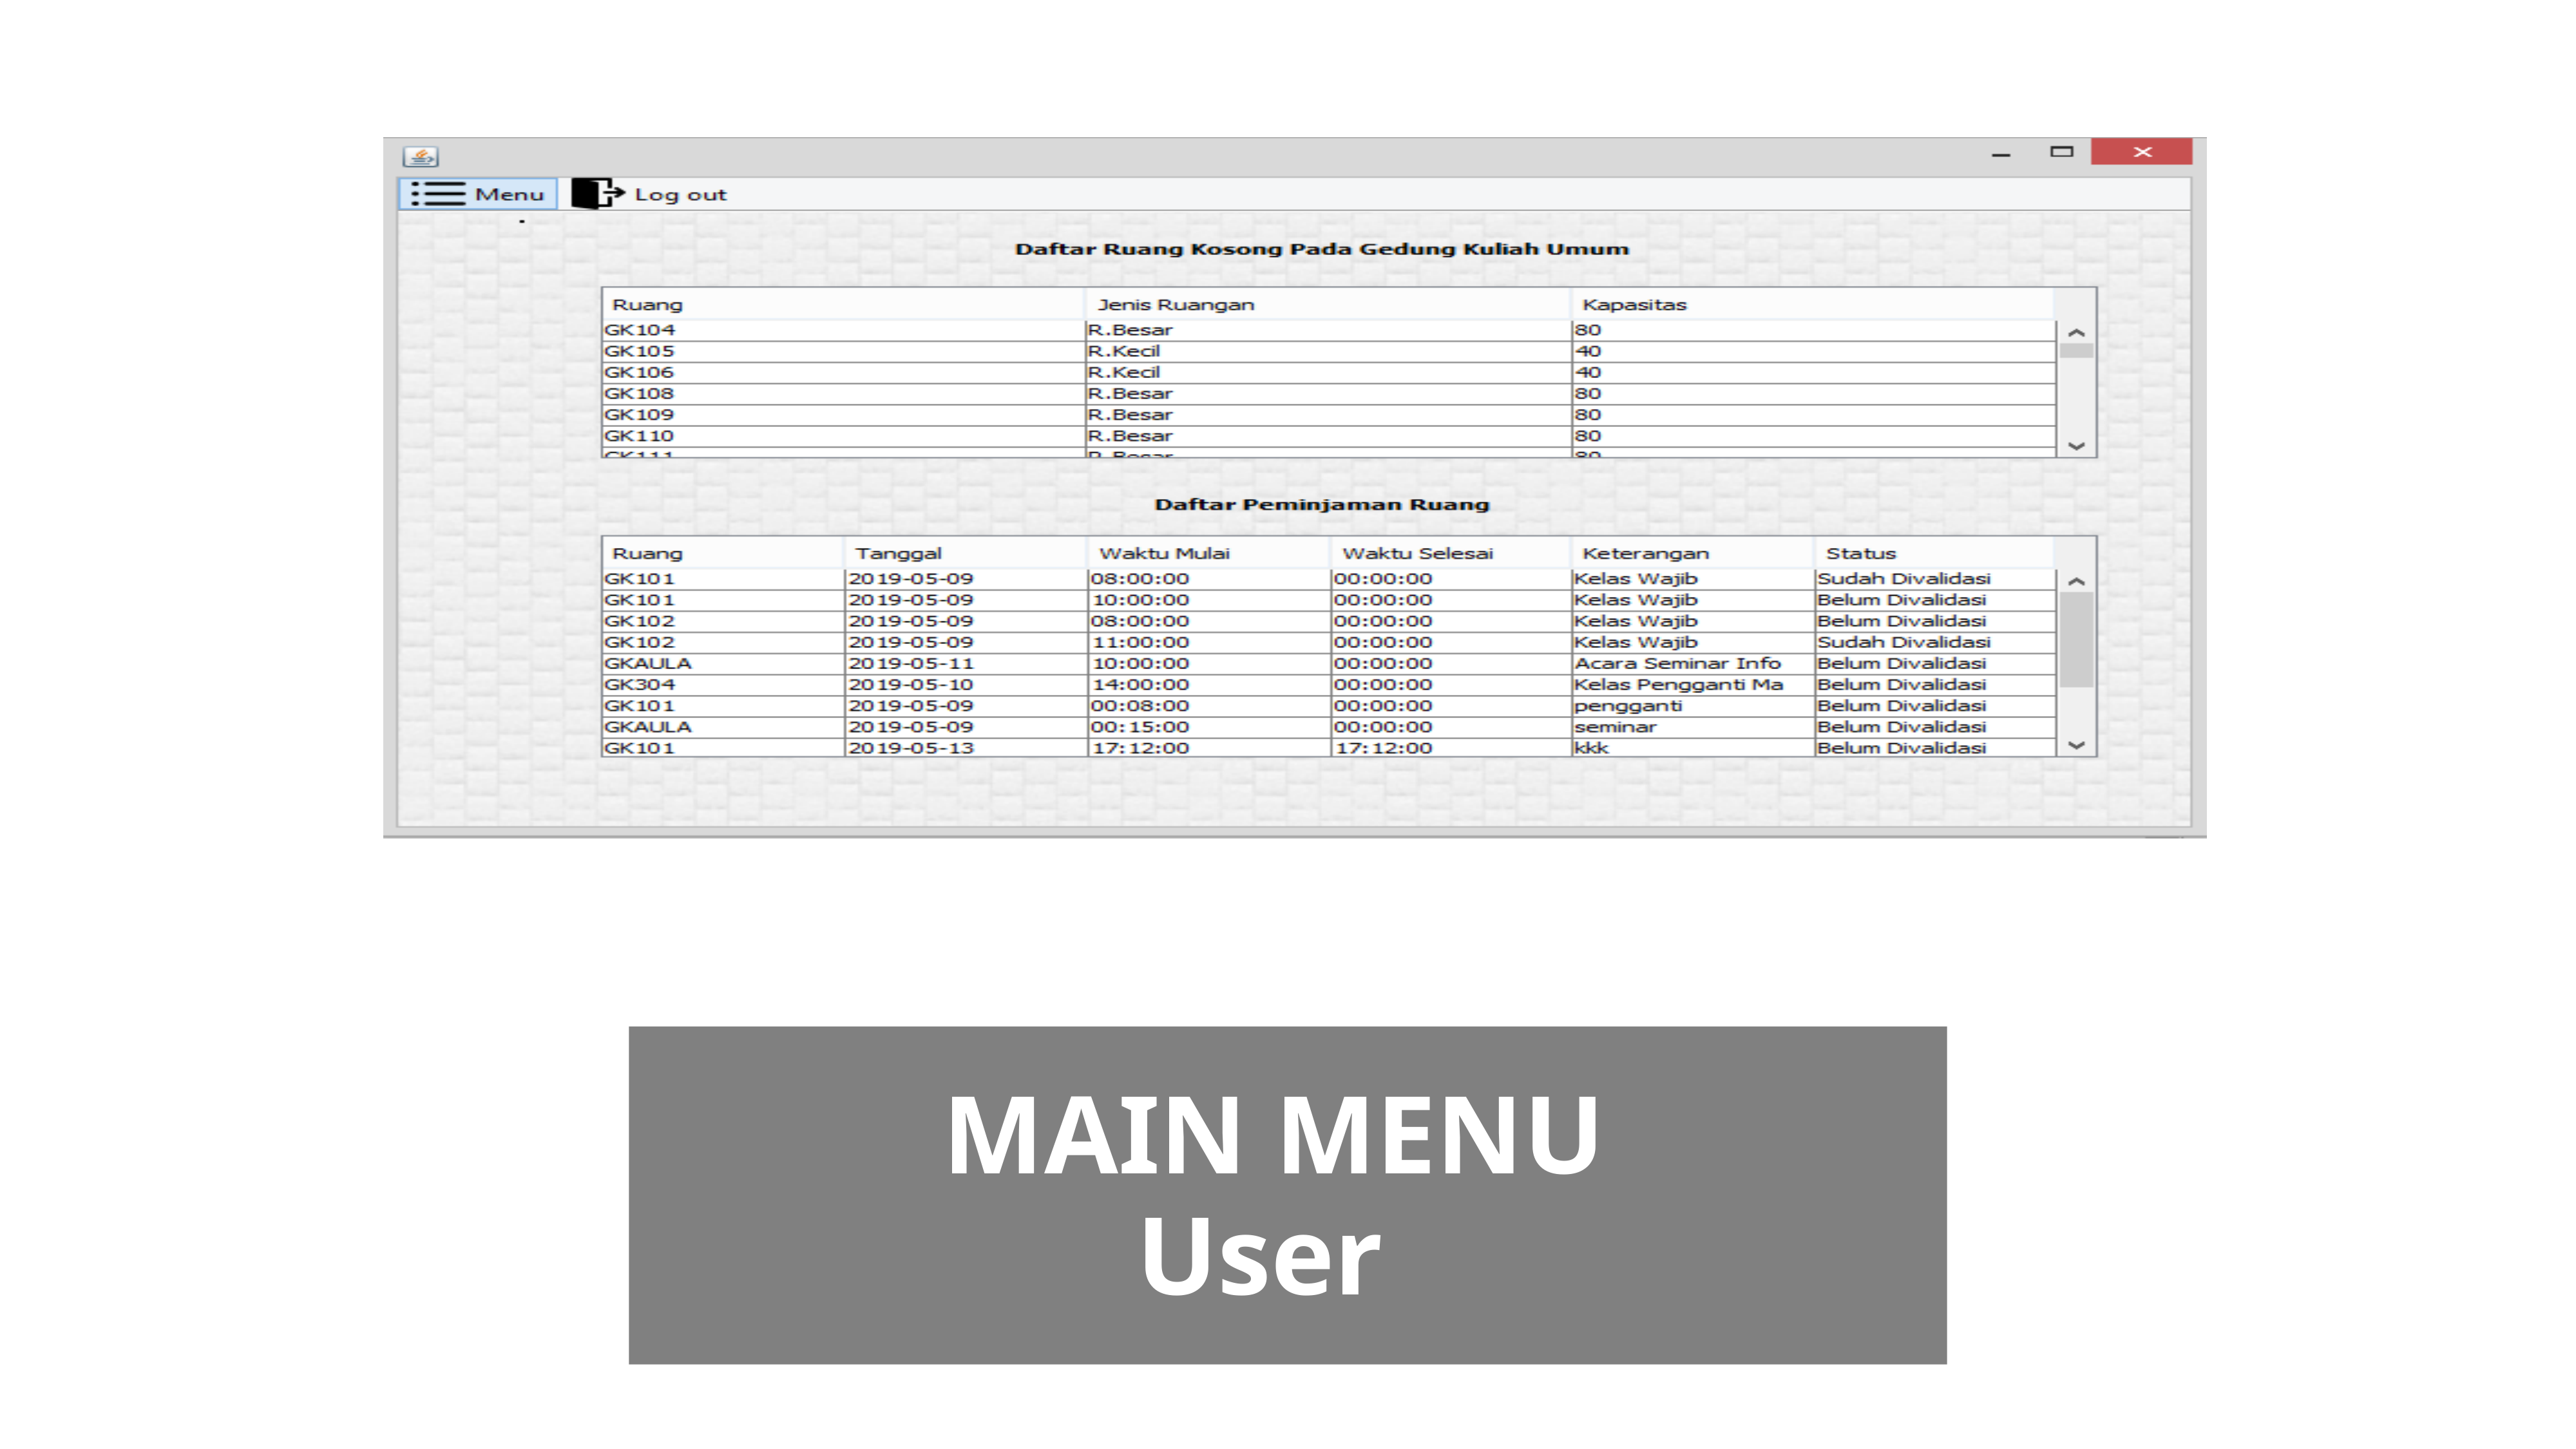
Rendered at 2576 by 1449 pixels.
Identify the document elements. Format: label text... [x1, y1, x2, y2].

text_box MAIN MENU User [629, 1026, 1947, 1365]
picture [383, 137, 2207, 838]
